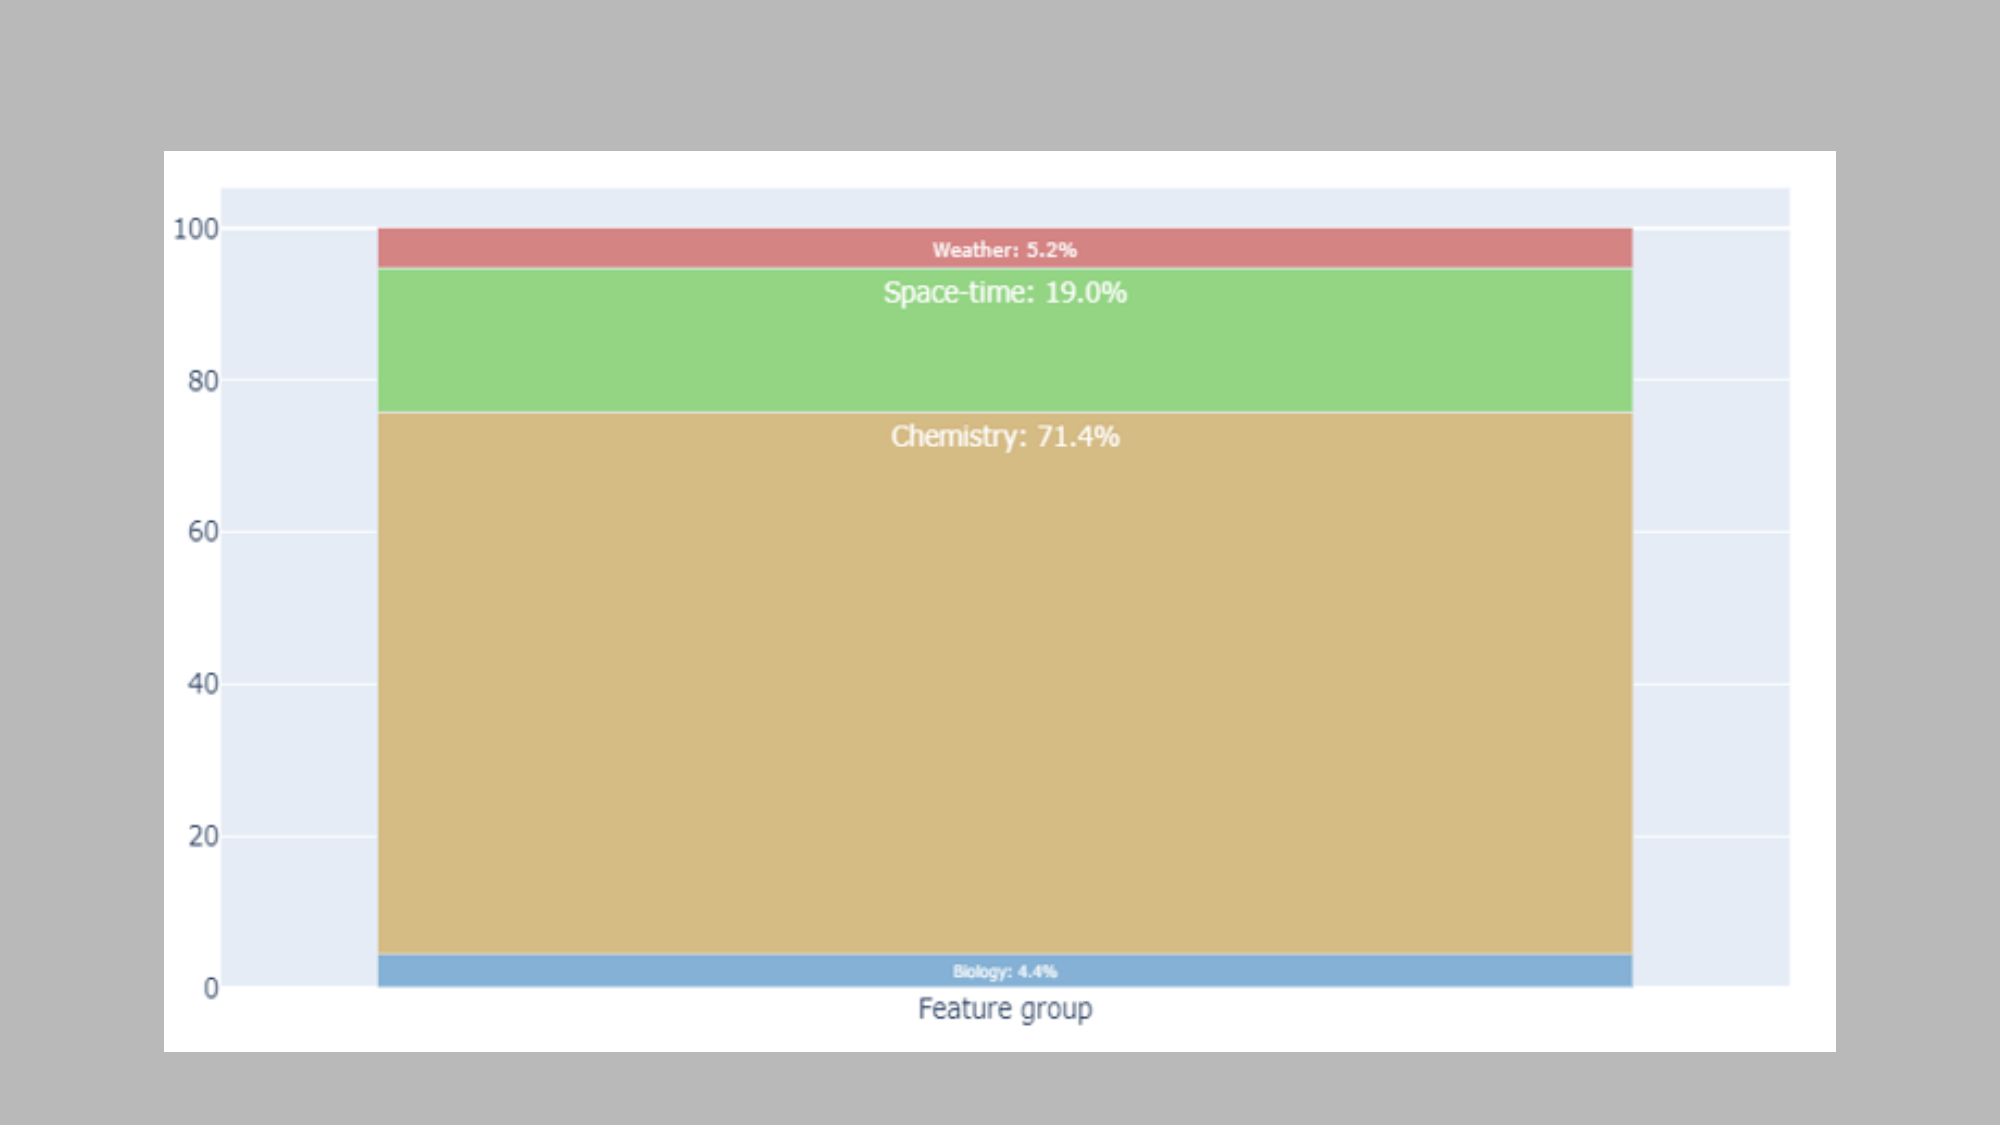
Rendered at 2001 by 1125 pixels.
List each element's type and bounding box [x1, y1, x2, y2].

picture [164, 151, 1836, 1052]
